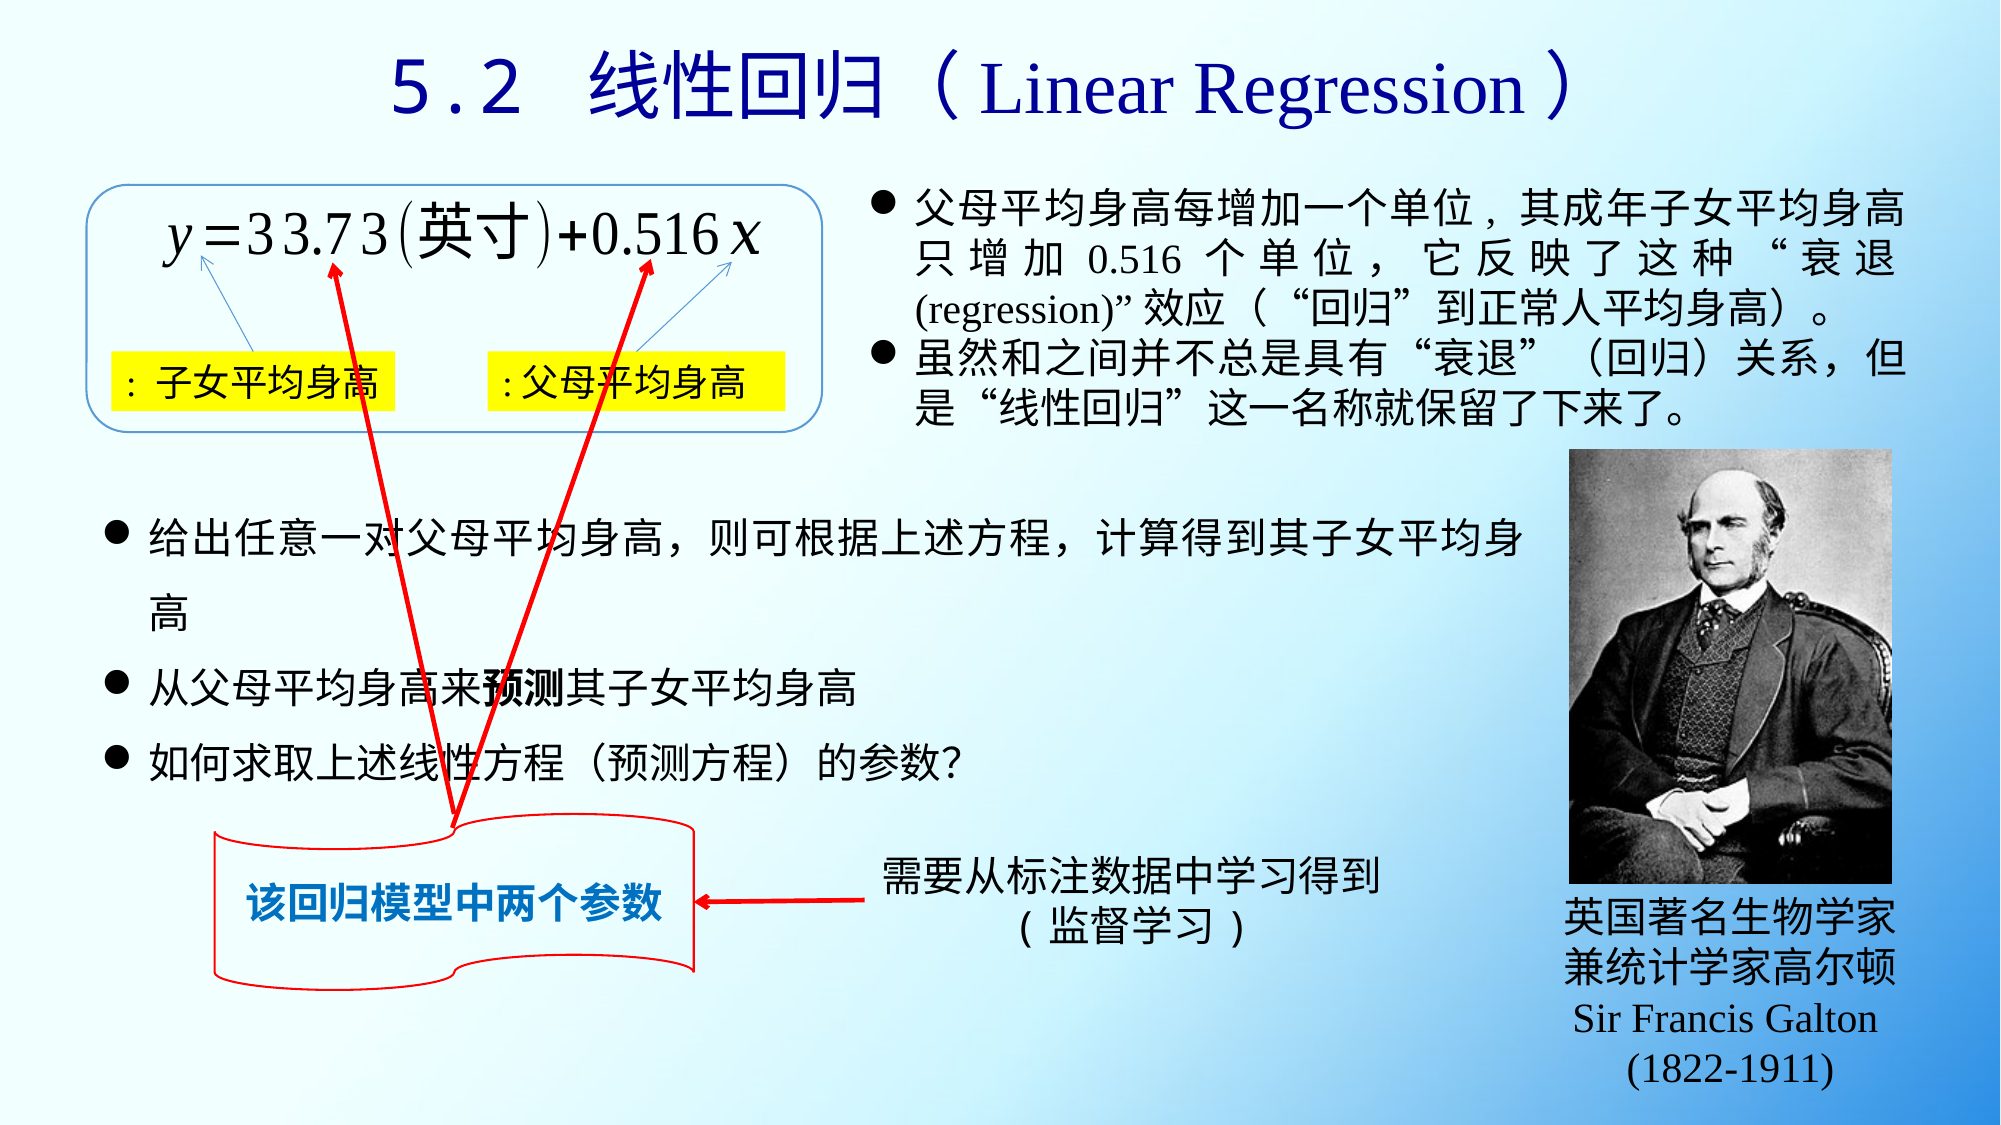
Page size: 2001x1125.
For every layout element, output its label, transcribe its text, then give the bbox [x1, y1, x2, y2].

text_box 给出任意一对父母平均身高，则可根据上述方程，计算得到其子女平均身高 从父母平均身高来预测其子女平均身高 如何求取上述线性方程（预测方程）的参数？ [86, 479, 332, 795]
text_box 英国著名生物学家兼统计学家高尔顿 Sir Francis Galton (1822-1911) [1539, 883, 1922, 1099]
picture [0, 0, 2001, 1125]
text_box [332, 262, 455, 832]
text_box 给出任意一对父母平均身高，则可根据上述方程，计算得到其子女平均身高 从父母平均身高来预测其子女平均身高 如何求取上述线性方程（预测方程）的参数？ [651, 479, 1540, 795]
text_box 该回归模型中两个参数 [213, 817, 695, 991]
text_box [86, 184, 823, 433]
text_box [452, 259, 651, 828]
text_box 5.2 线性回归（Linear Regression） [86, 30, 1922, 136]
text_box 需要从标注数据中学习得到 (监督学习) [864, 842, 1399, 958]
